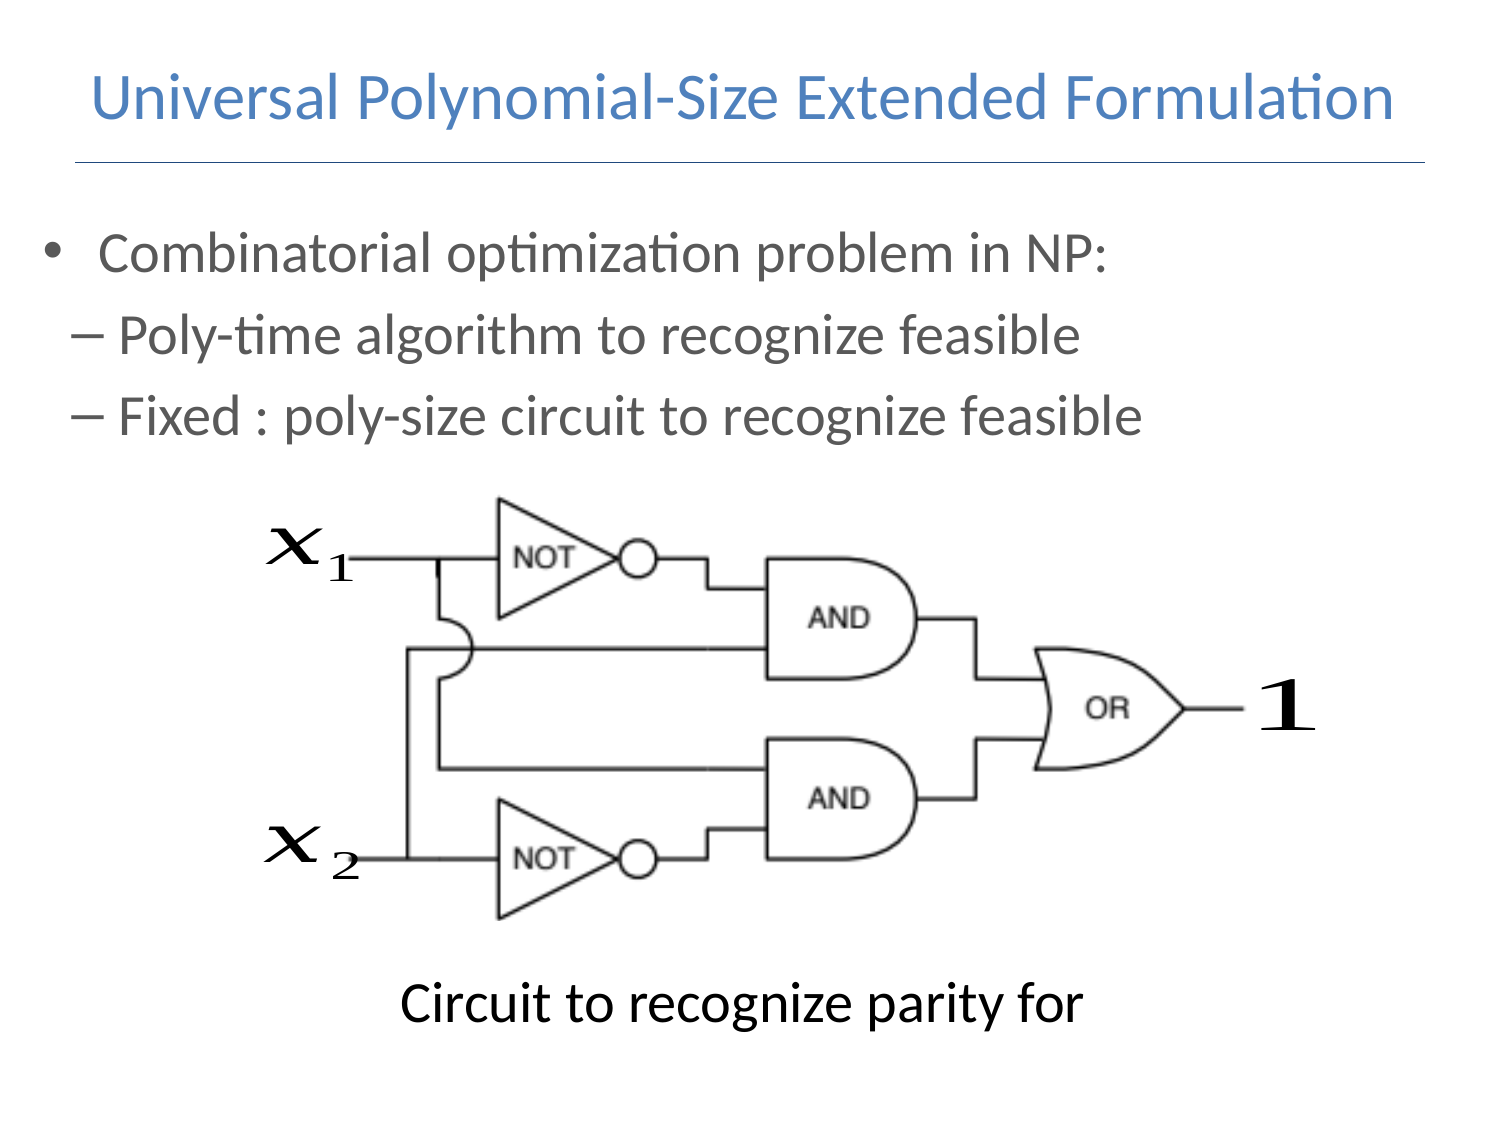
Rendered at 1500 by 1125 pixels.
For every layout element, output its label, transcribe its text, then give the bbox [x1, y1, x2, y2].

title Universal Polynomial-Size Extended Formulation [75, 45, 1425, 141]
picture [342, 490, 1254, 921]
